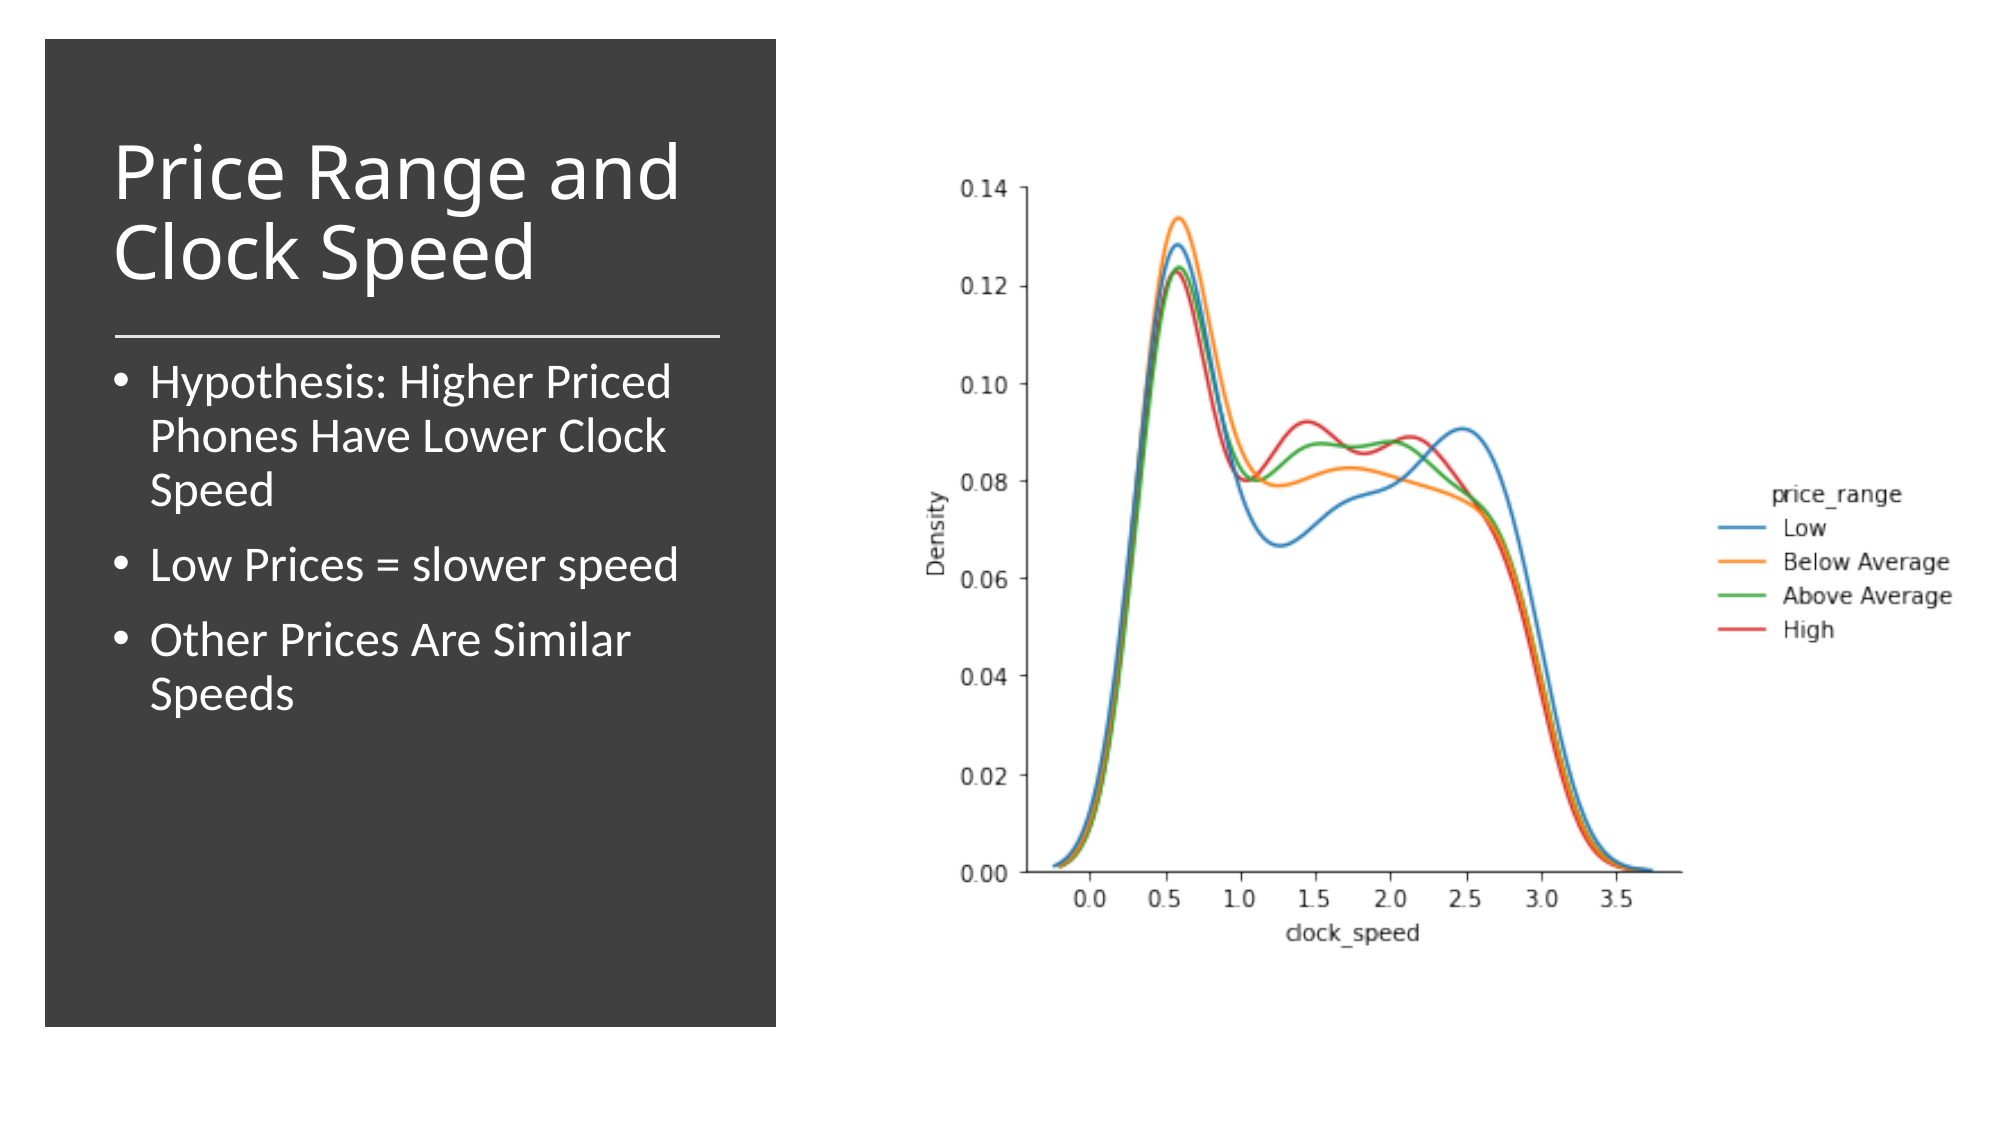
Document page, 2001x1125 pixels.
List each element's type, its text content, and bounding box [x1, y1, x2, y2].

picture [910, 164, 1971, 960]
text_box [54, 49, 767, 1018]
title Price Range and Clock Speed [97, 105, 725, 326]
list Hypothesis: Higher Priced Phones Have Lower Clock Speed Low Prices = slower speed Other Prices Are Similar Speeds [97, 348, 725, 967]
